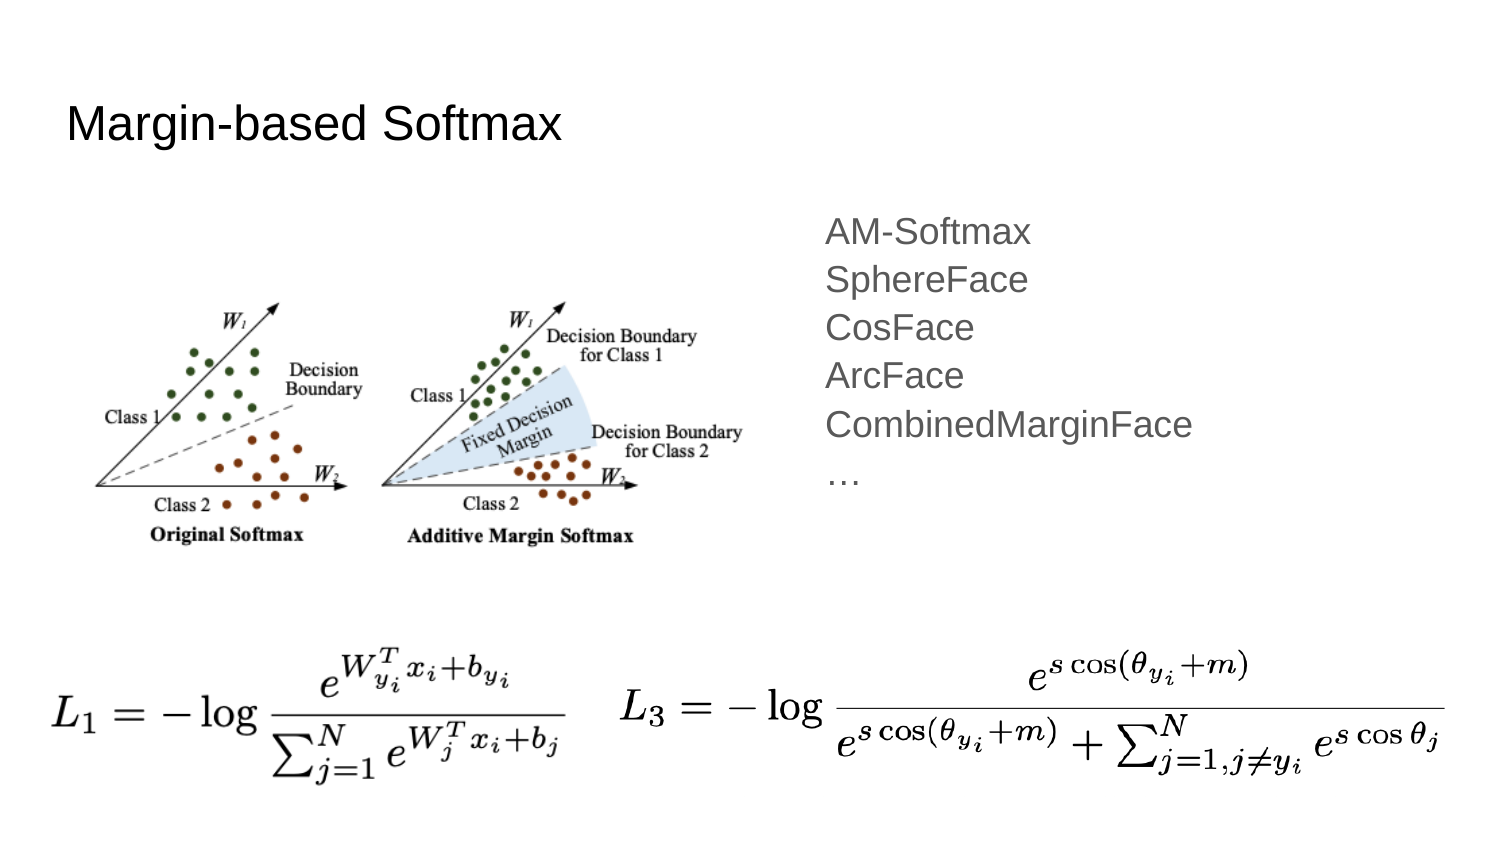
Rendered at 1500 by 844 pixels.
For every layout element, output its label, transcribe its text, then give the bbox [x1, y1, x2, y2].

picture [24, 631, 568, 797]
picture [605, 631, 1450, 797]
picture [77, 291, 758, 560]
title Margin-based Softmax [51, 72, 1449, 167]
list AM-Softmax SphereFace CosFace ArcFace CombinedMarginFace … [810, 189, 1449, 630]
